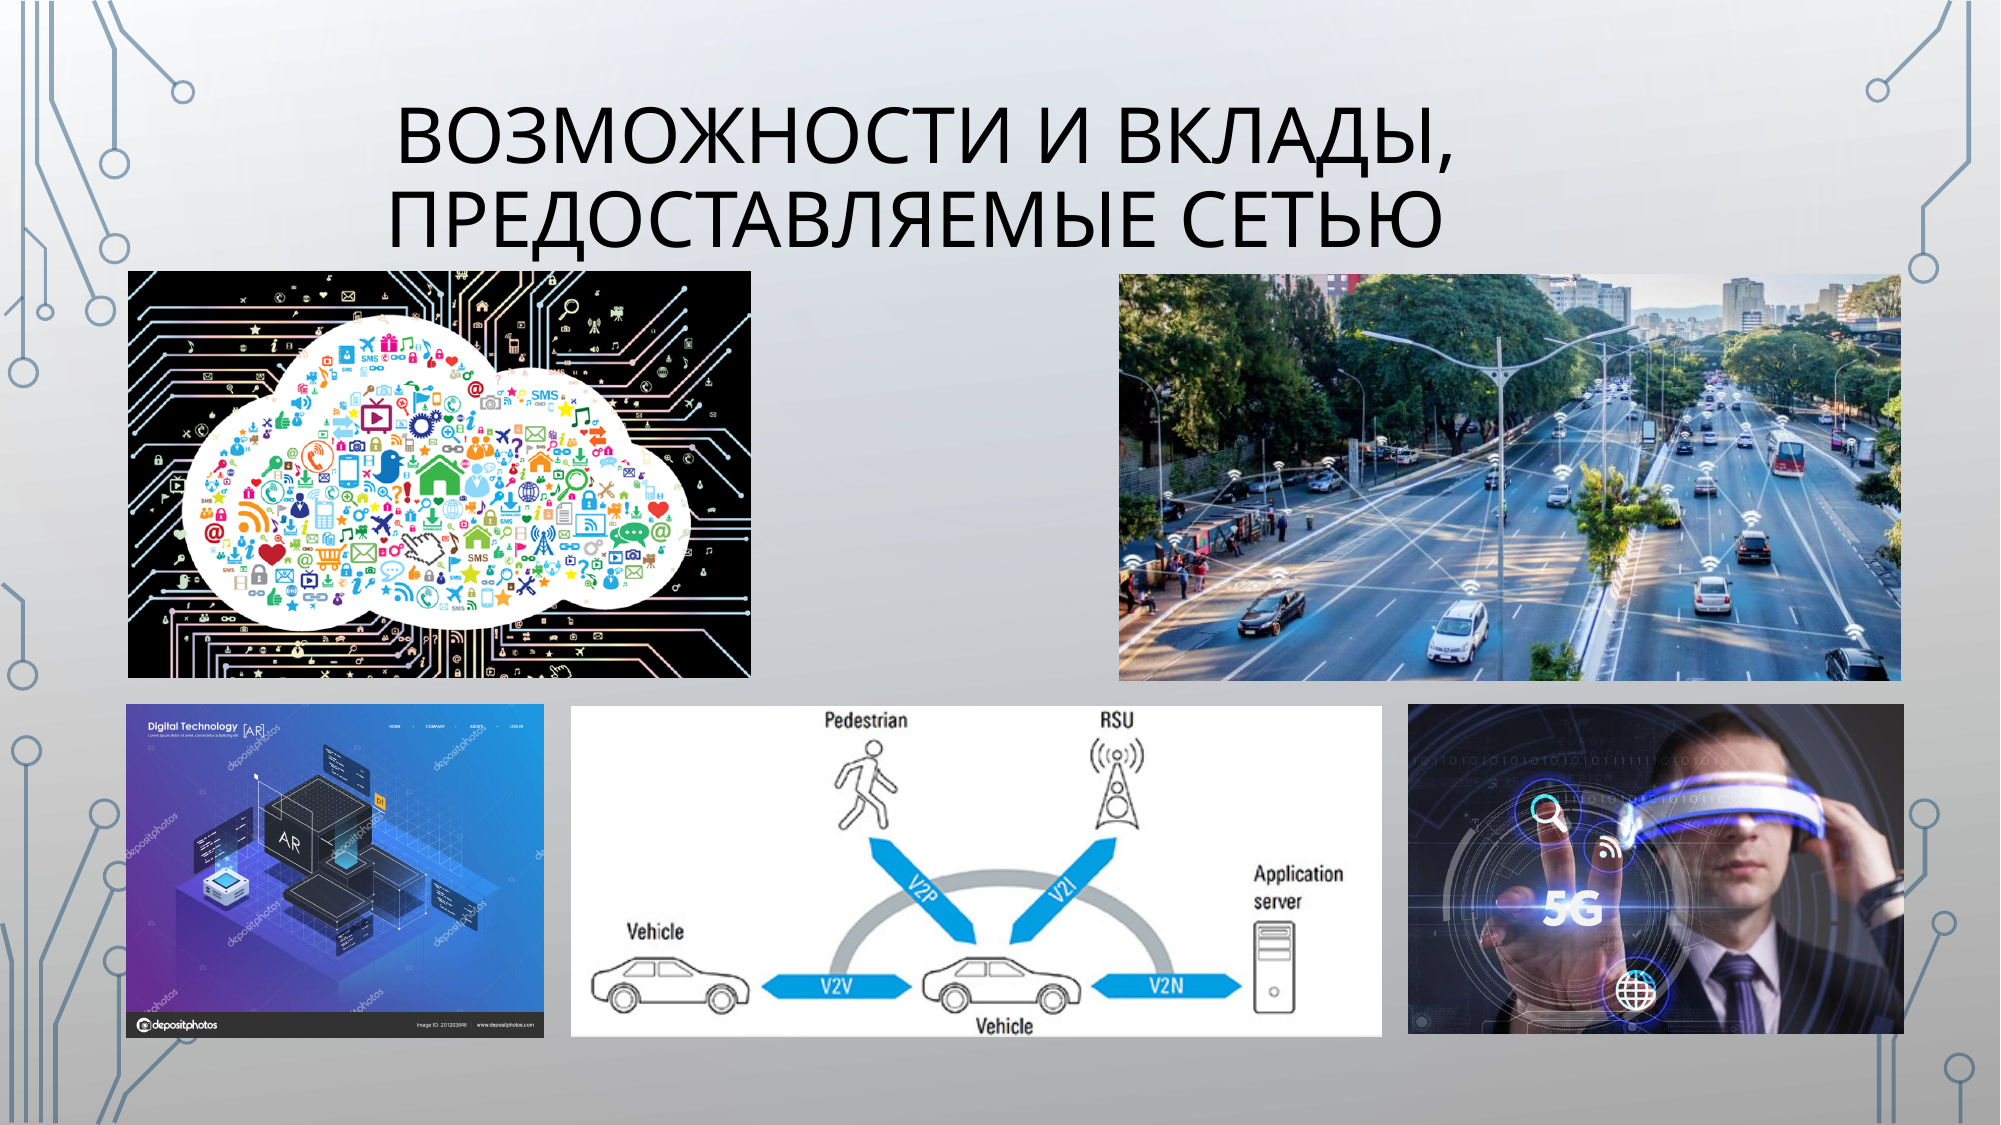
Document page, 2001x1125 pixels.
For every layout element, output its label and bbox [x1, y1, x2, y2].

picture [126, 0, 2000, 1125]
text_box [0, 0, 201, 1125]
text_box [1863, 0, 1976, 1124]
list [128, 271, 751, 678]
